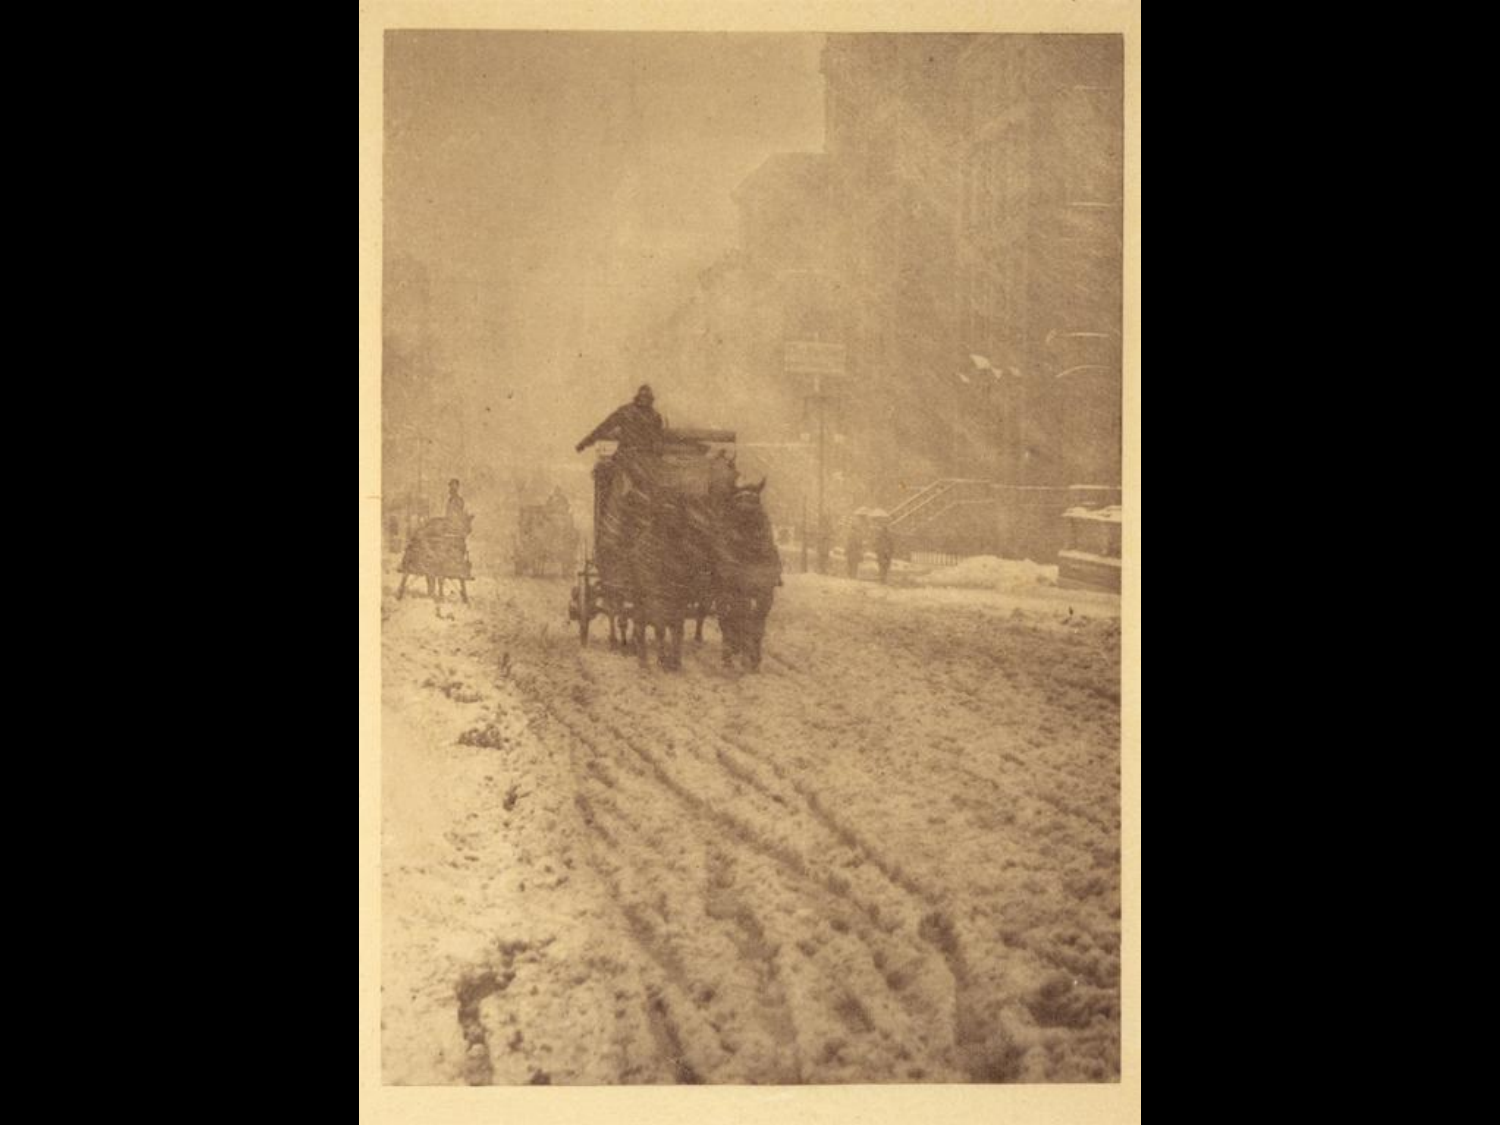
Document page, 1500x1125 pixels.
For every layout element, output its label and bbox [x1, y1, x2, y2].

picture [359, 0, 1141, 1125]
